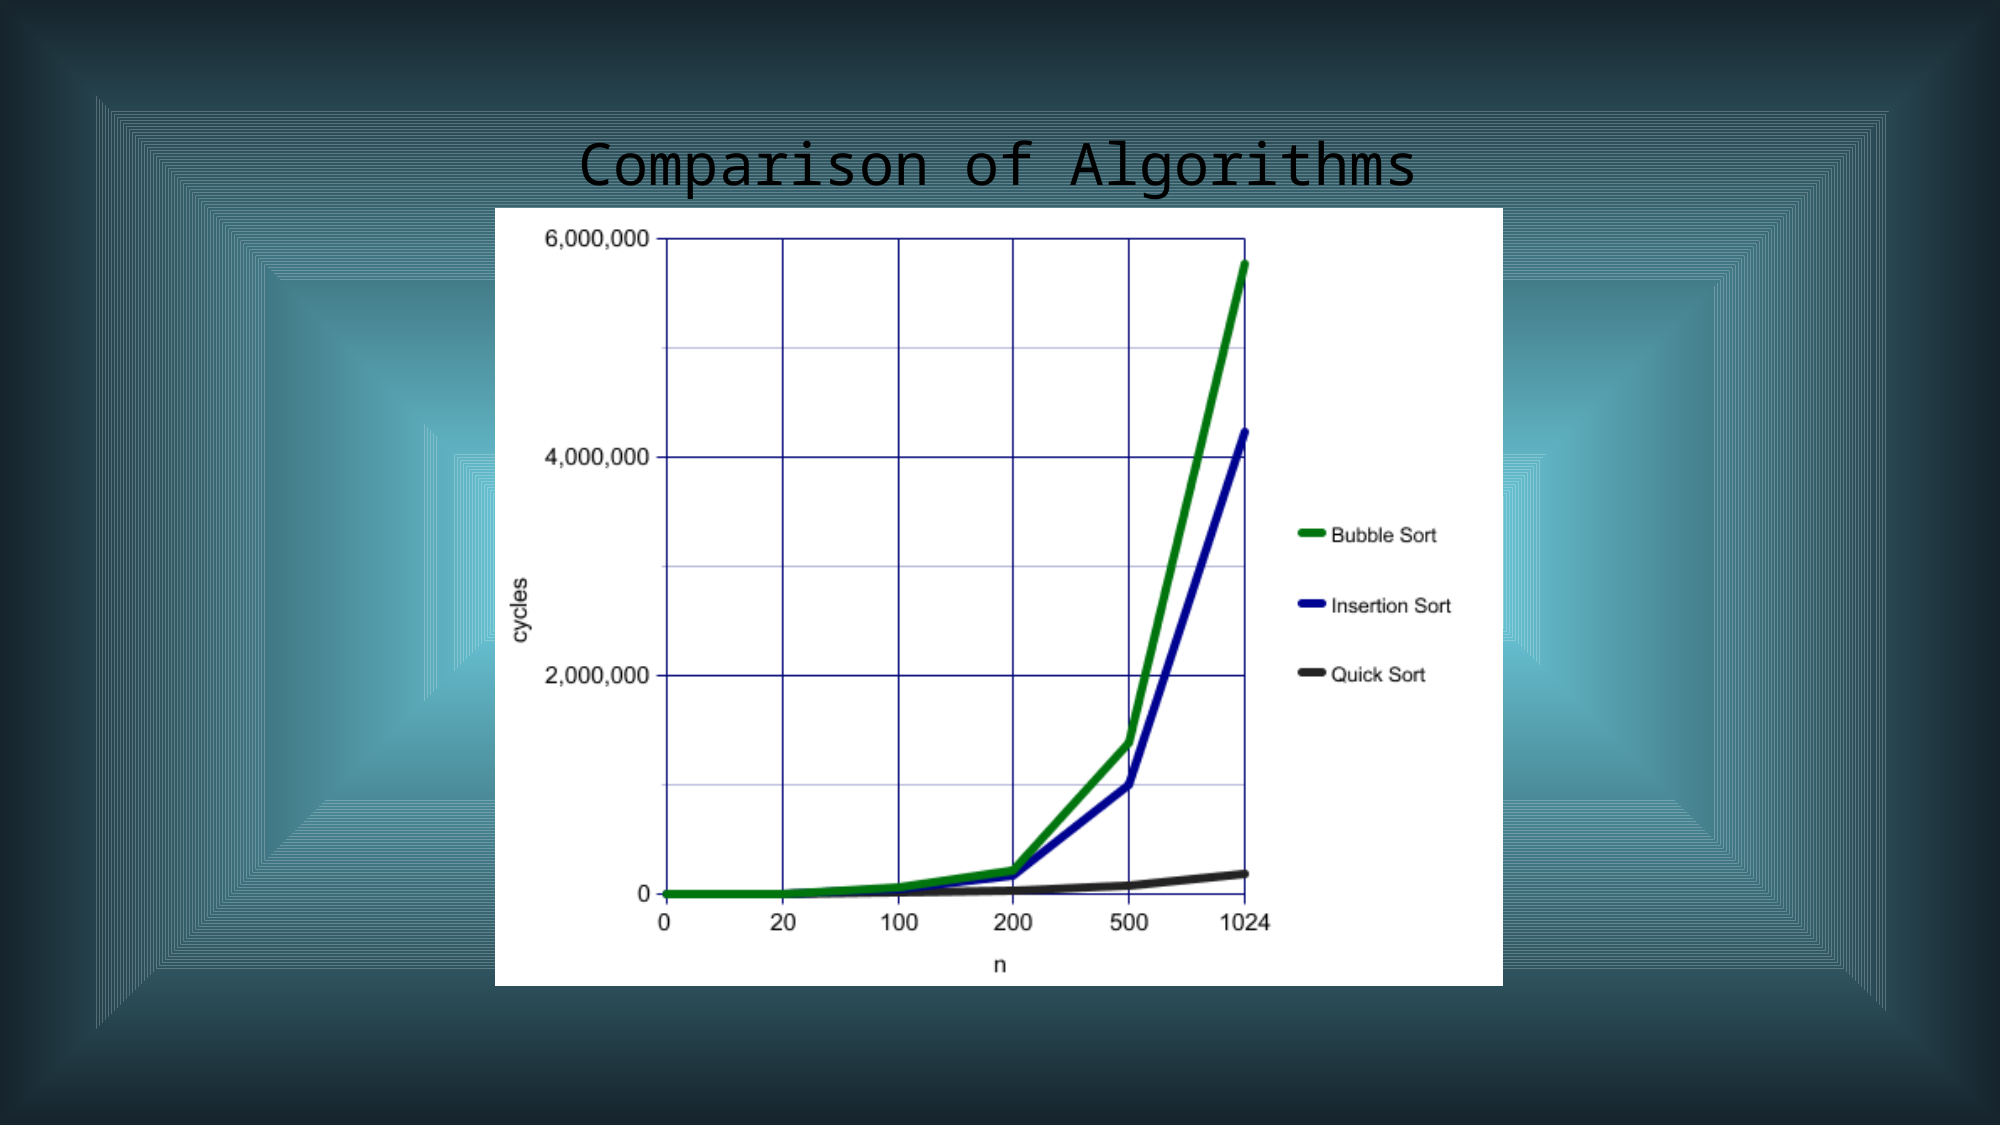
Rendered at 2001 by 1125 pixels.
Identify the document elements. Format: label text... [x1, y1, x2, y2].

picture [494, 208, 1503, 986]
text_box Comparison of Algorithms [536, 120, 1462, 205]
